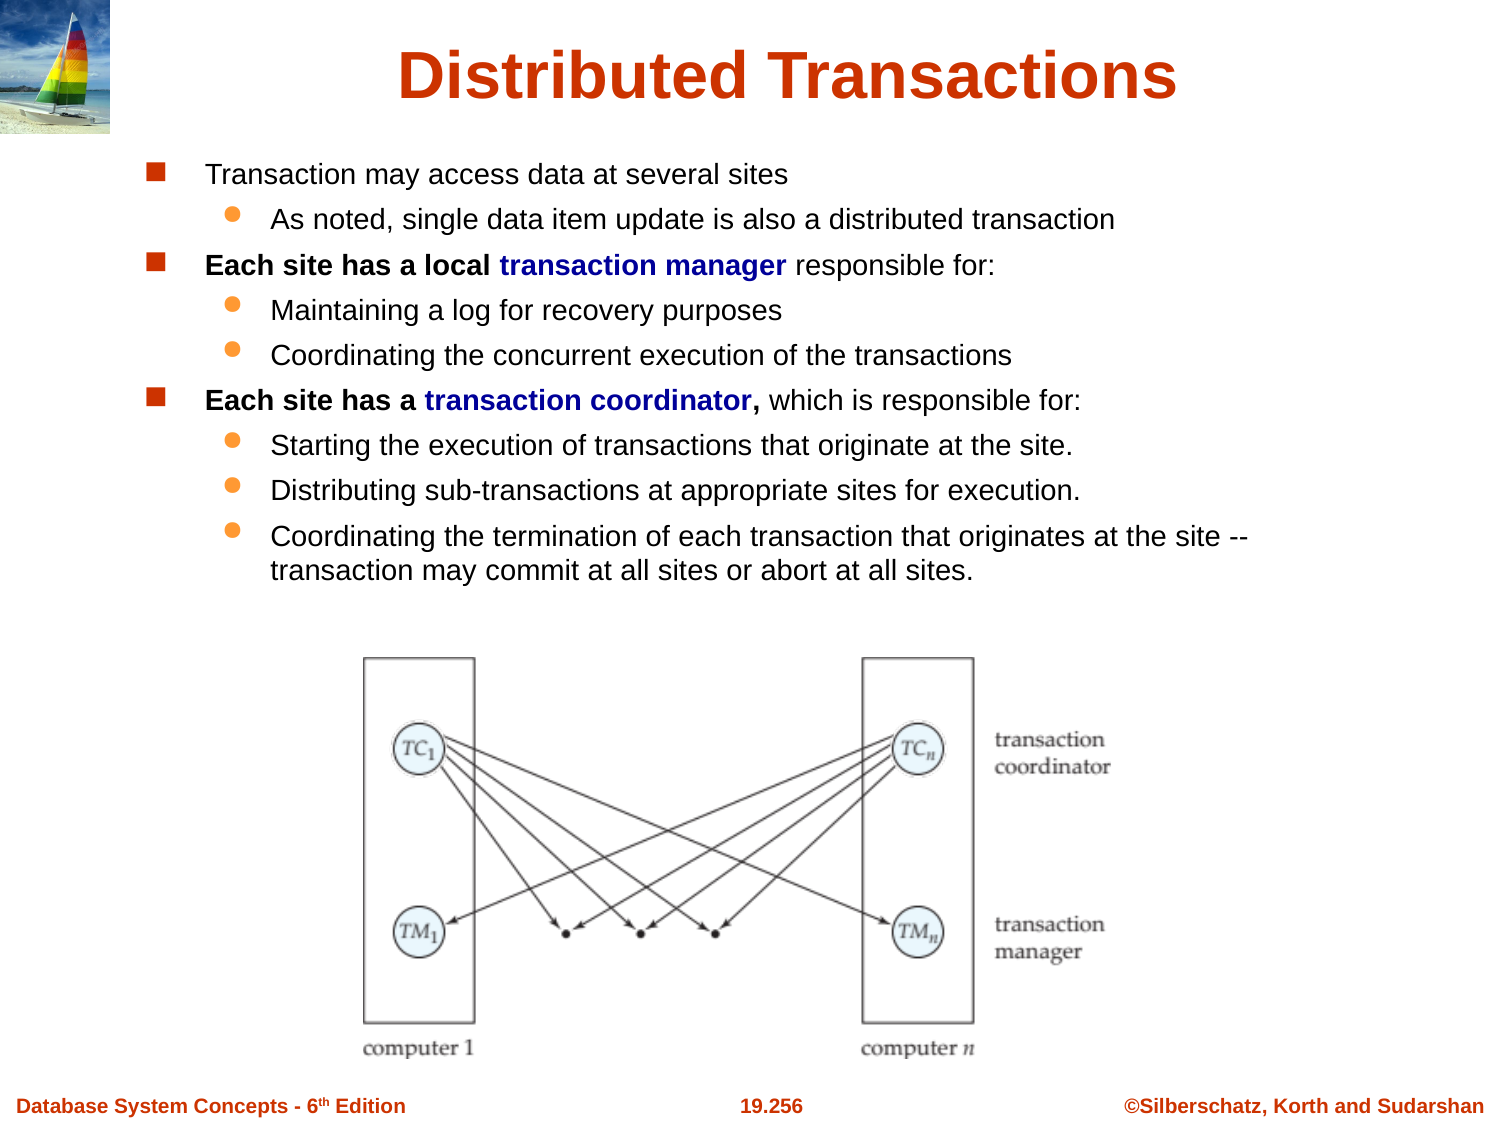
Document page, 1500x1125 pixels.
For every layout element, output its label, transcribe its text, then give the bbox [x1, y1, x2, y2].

list Transaction may access data at several sites As noted, single data item update is also a distributed transaction Each site has a local transaction manager responsible for: Maintaining a log for recovery purposes Coordinating the concurrent execution of the transactions Each site has a transaction coordinator, which is responsible for: Starting the execution of transactions that originate at the site. Distributing sub-transactions at appropriate sites for execution. Coordinating the termination of each transaction that originates at the site -- transaction may commit at all sites or abort at all sites. [133, 147, 1391, 807]
picture [0, 0, 110, 134]
picture [362, 657, 1112, 1059]
title Distributed Transactions [125, 18, 1452, 120]
